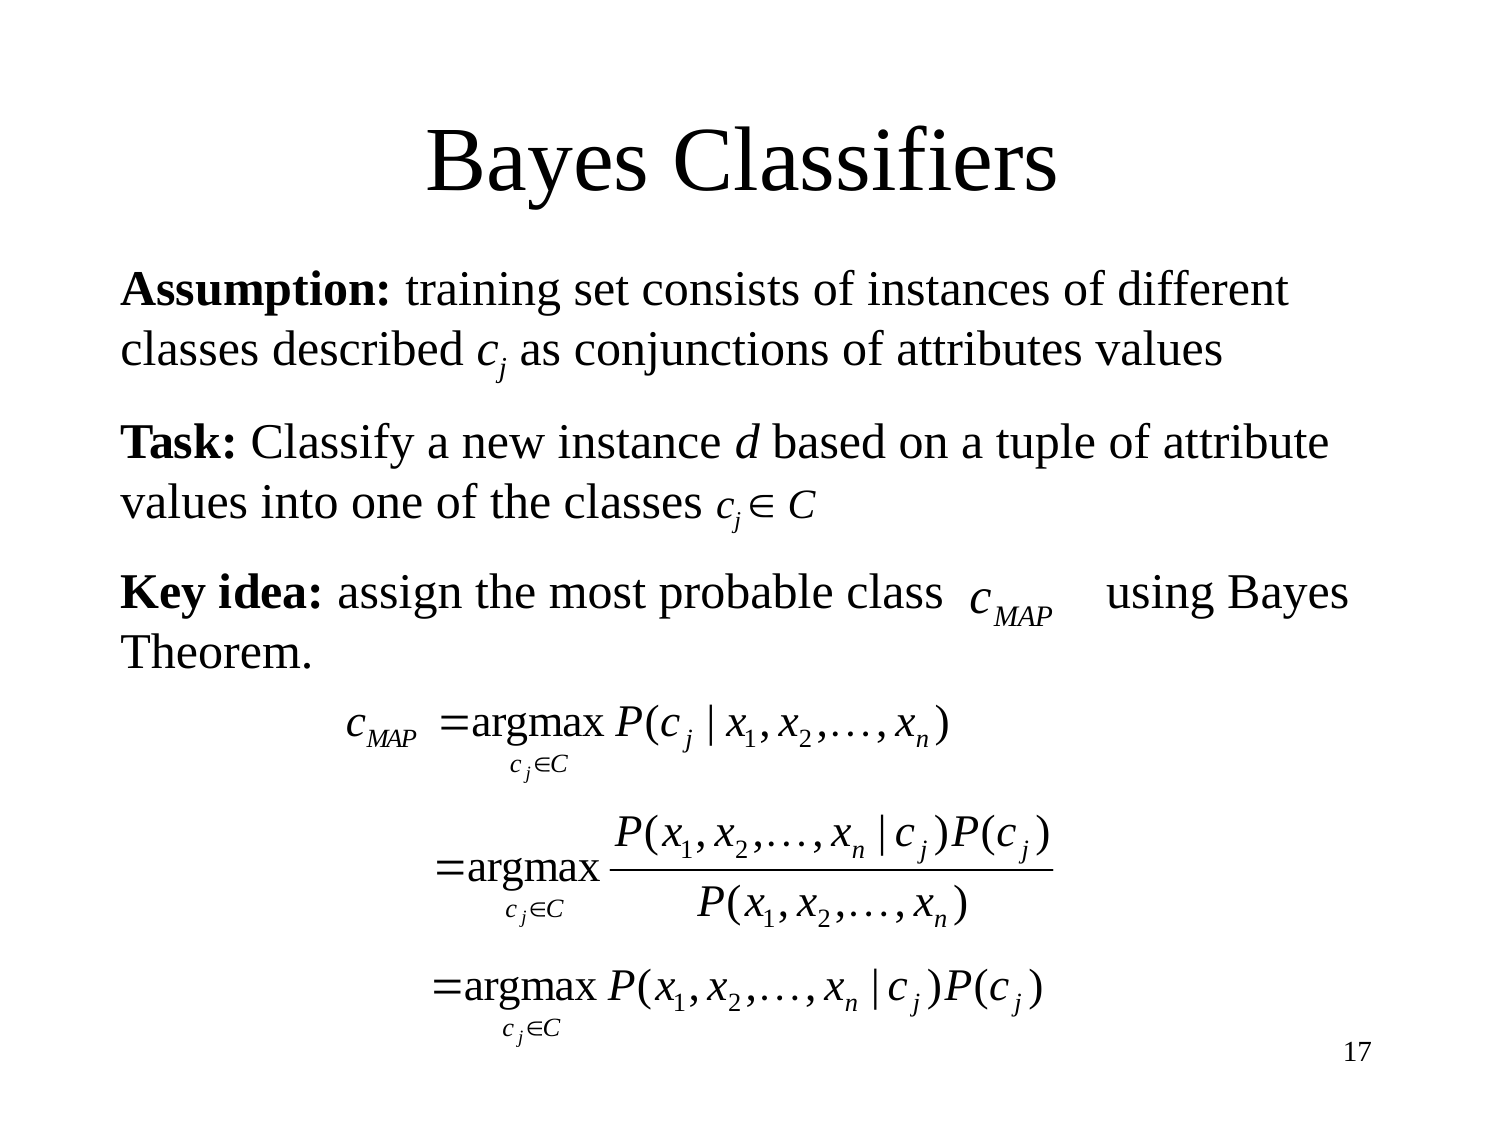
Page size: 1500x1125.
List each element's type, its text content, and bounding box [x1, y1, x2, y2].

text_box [425, 801, 1062, 938]
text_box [962, 562, 1063, 635]
slide_number 17 [1074, 1024, 1388, 1101]
text_box Assumption: training set consists of instances of different classes described cj as conjunctions of attributes values Task: Classify a new instance d based on a tuple of attribute values into one of the classes cj  C Key idea: assign the most probable class using Bayes Theorem. [105, 247, 1432, 544]
title Bayes Classifiers [105, 60, 1381, 247]
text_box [339, 691, 957, 794]
text_box Assumption: training set consists of instances of different classes described cj as conjunctions of attributes values Task: Classify a new instance d based on a tuple of attribute values into one of the classes cj  C Key idea: assign the most probable class using Bayes Theorem. [105, 545, 1432, 686]
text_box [422, 954, 1051, 1057]
